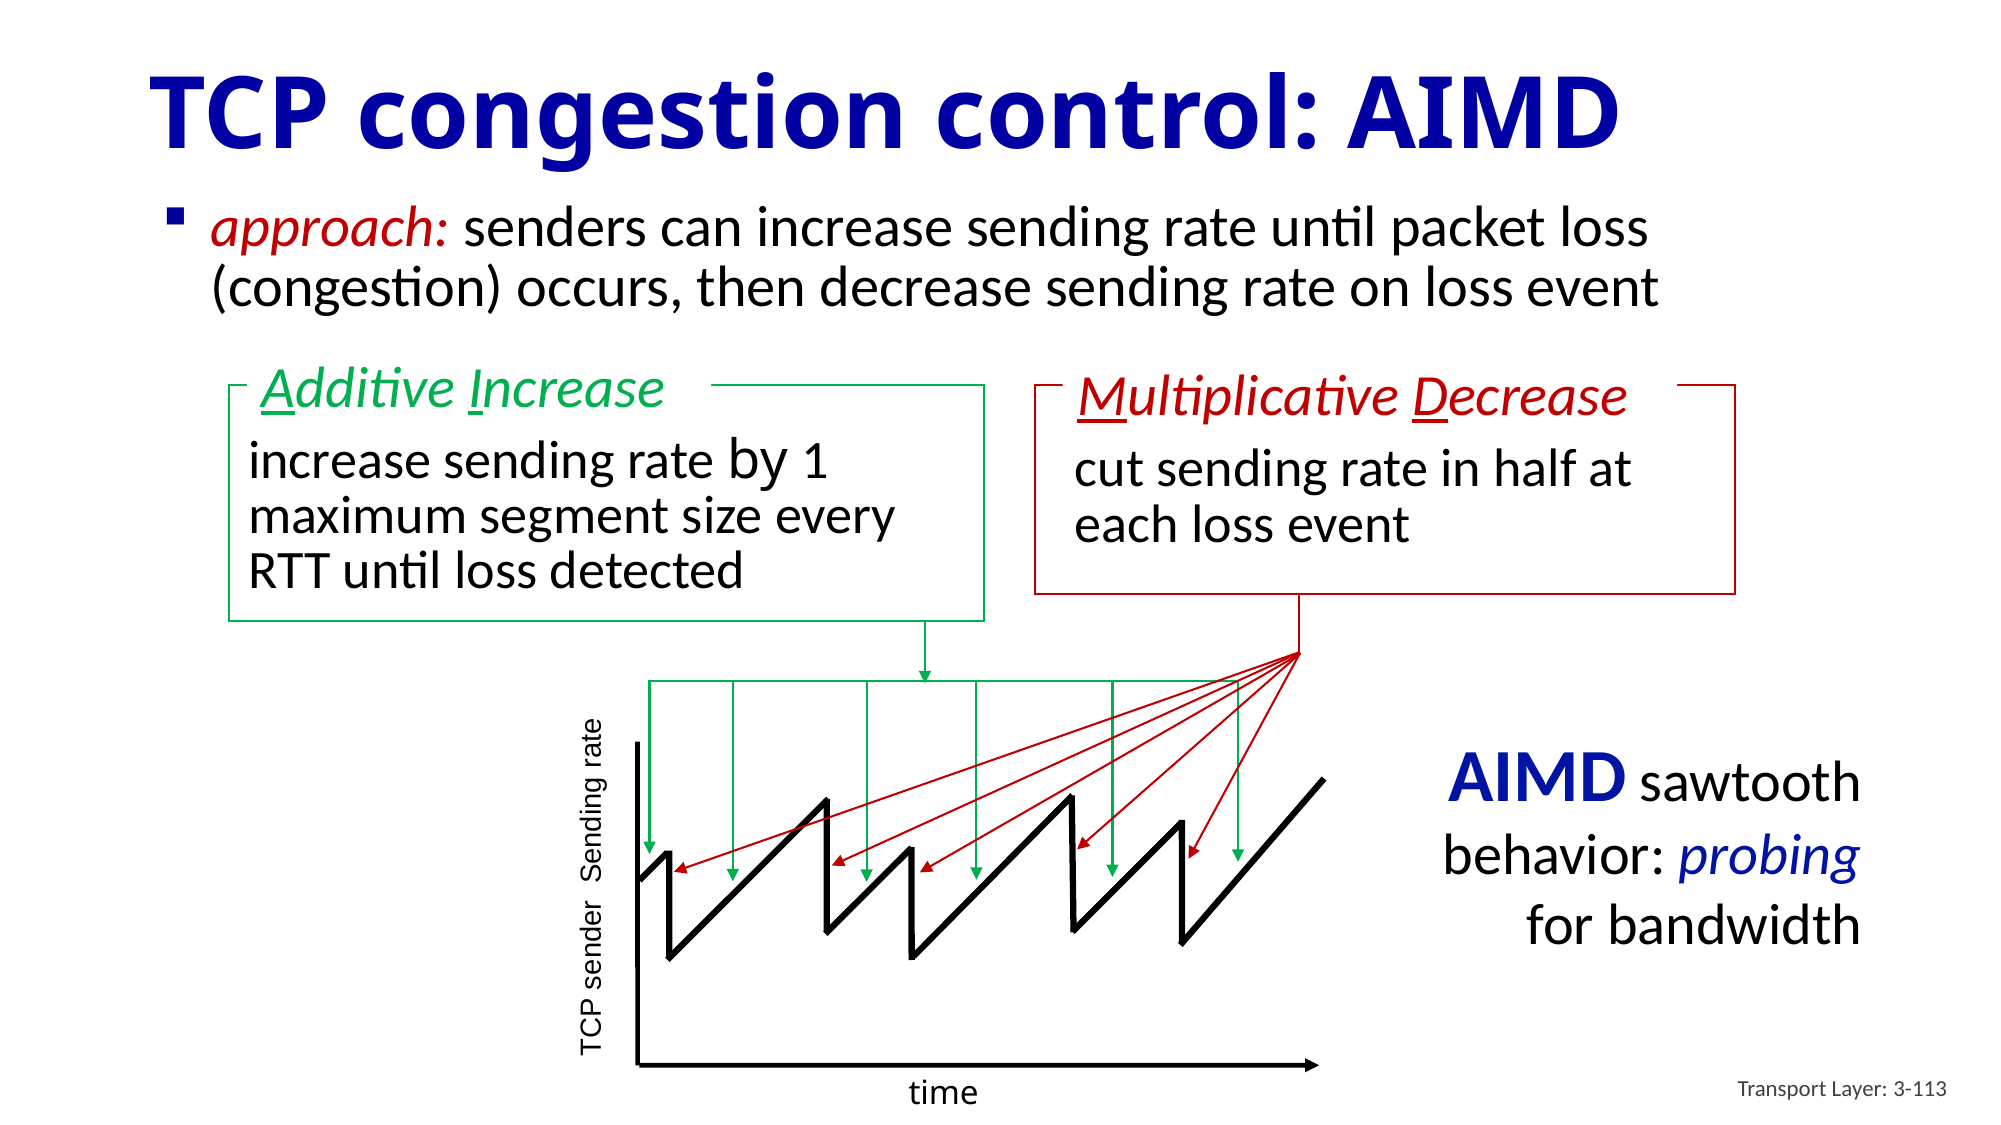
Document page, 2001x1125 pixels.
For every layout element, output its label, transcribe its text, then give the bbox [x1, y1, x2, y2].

text_box AIMD sawtooth behavior: probing for bandwidth [1427, 718, 1877, 964]
slide_number Transport Layer: 3-113 [1512, 1056, 1963, 1117]
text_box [985, 360, 1765, 594]
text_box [673, 594, 1301, 873]
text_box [564, 697, 1320, 1119]
text_box approach: senders can increase sending rate until packet loss (congestion) occurs, then decrease sending rate on loss event [147, 191, 1834, 430]
title TCP congestion control: AIMD [133, 42, 2000, 190]
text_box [158, 351, 988, 665]
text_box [648, 620, 1239, 882]
